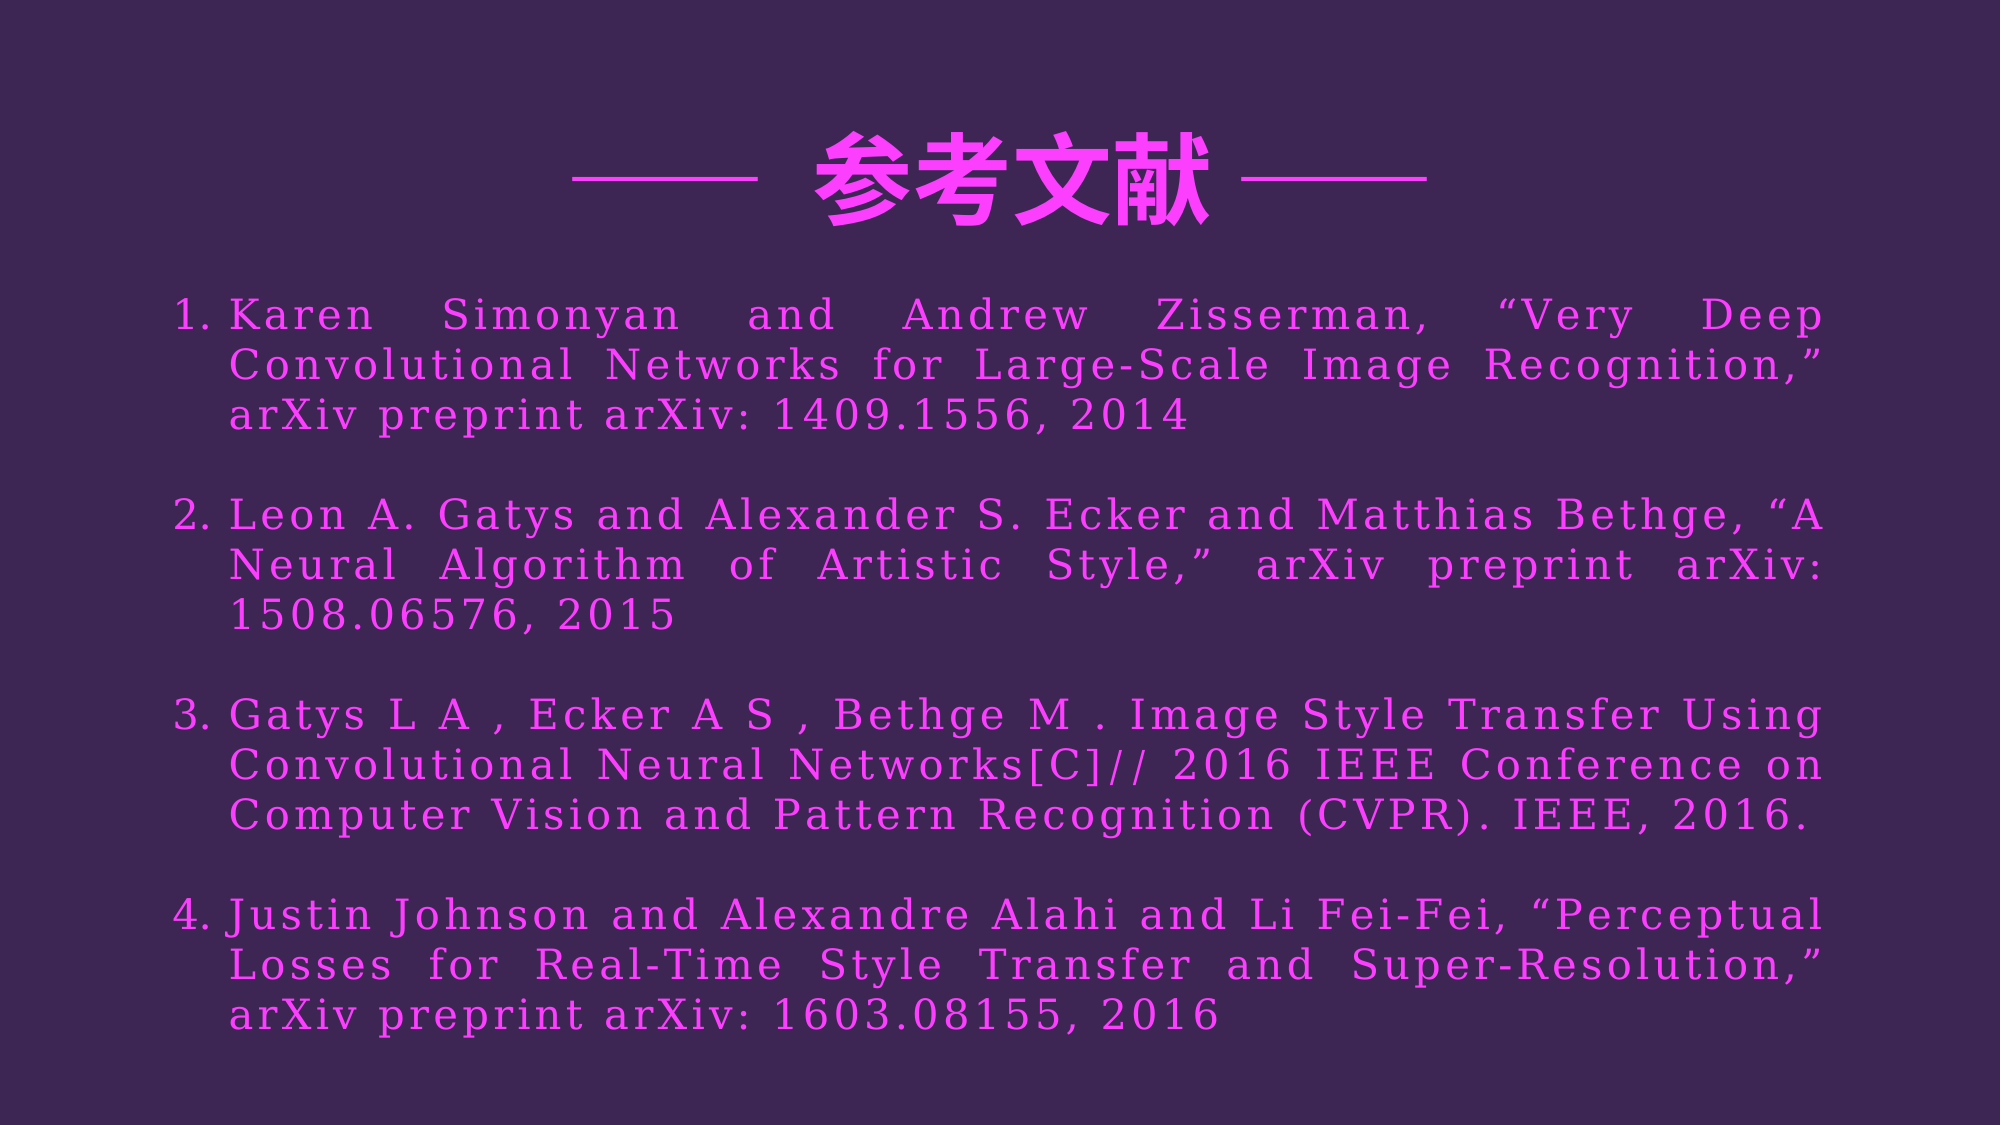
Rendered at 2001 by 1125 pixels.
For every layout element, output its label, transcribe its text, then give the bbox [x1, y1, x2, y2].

text_box Karen Simonyan and Andrew Zisserman, “Very Deep Convolutional Networks for Large-Scale Image Recognition,” arXiv preprint arXiv: 1409.1556, 2014 Leon A. Gatys and Alexander S. Ecker and Matthias Bethge, “A Neural Algorithm of Artistic Style,” arXiv preprint arXiv: 1508.06576, 2015 Gatys L A , Ecker A S , Bethge M . Image Style Transfer Using Convolutional Neural Networks[C]// 2016 IEEE Conference on Computer Vision and Pattern Recognition (CVPR). IEEE, 2016. Justin Johnson and Alexandre Alahi and Li Fei-Fei, “Perceptual Losses for Real-Time Style Transfer and Super-Resolution,” arXiv preprint arXiv: 1603.08155, 2016 [157, 280, 1843, 1046]
title —— 参考文献 —— [407, 99, 1593, 219]
